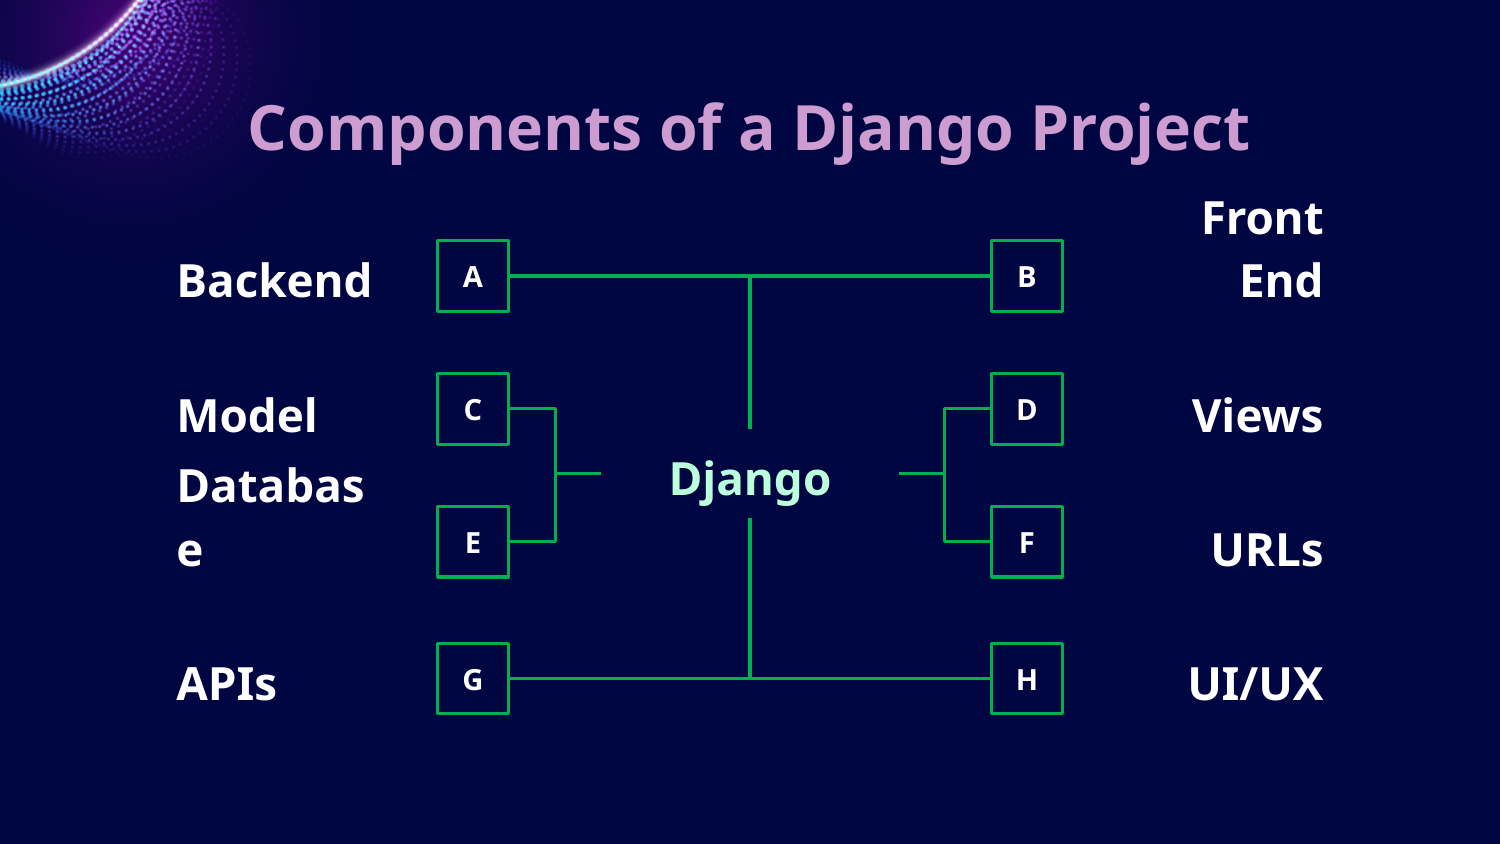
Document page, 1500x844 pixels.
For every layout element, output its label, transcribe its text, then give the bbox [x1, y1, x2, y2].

text_box H [991, 643, 1063, 714]
text_box Views [1099, 364, 1339, 457]
text_box B [991, 240, 1063, 312]
text_box UI/UX [1099, 632, 1339, 725]
text_box Backend [161, 230, 401, 322]
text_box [898, 408, 992, 472]
text_box Front End [1099, 230, 1339, 322]
text_box URLs [1099, 498, 1339, 591]
text_box Django [710, 429, 789, 518]
picture [0, 0, 409, 299]
title Components of a Django Project [118, 72, 1382, 167]
text_box C [437, 373, 509, 445]
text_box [548, 476, 710, 720]
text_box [508, 473, 602, 543]
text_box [508, 408, 602, 472]
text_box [552, 231, 706, 474]
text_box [794, 231, 948, 474]
text_box A [437, 240, 509, 312]
text_box E [437, 506, 509, 578]
text_box APIs [161, 632, 401, 725]
text_box Model [161, 364, 401, 457]
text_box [789, 476, 952, 720]
text_box F [991, 506, 1063, 578]
text_box D [991, 373, 1063, 445]
text_box G [437, 643, 509, 714]
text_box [898, 473, 992, 543]
text_box Database [161, 498, 401, 591]
